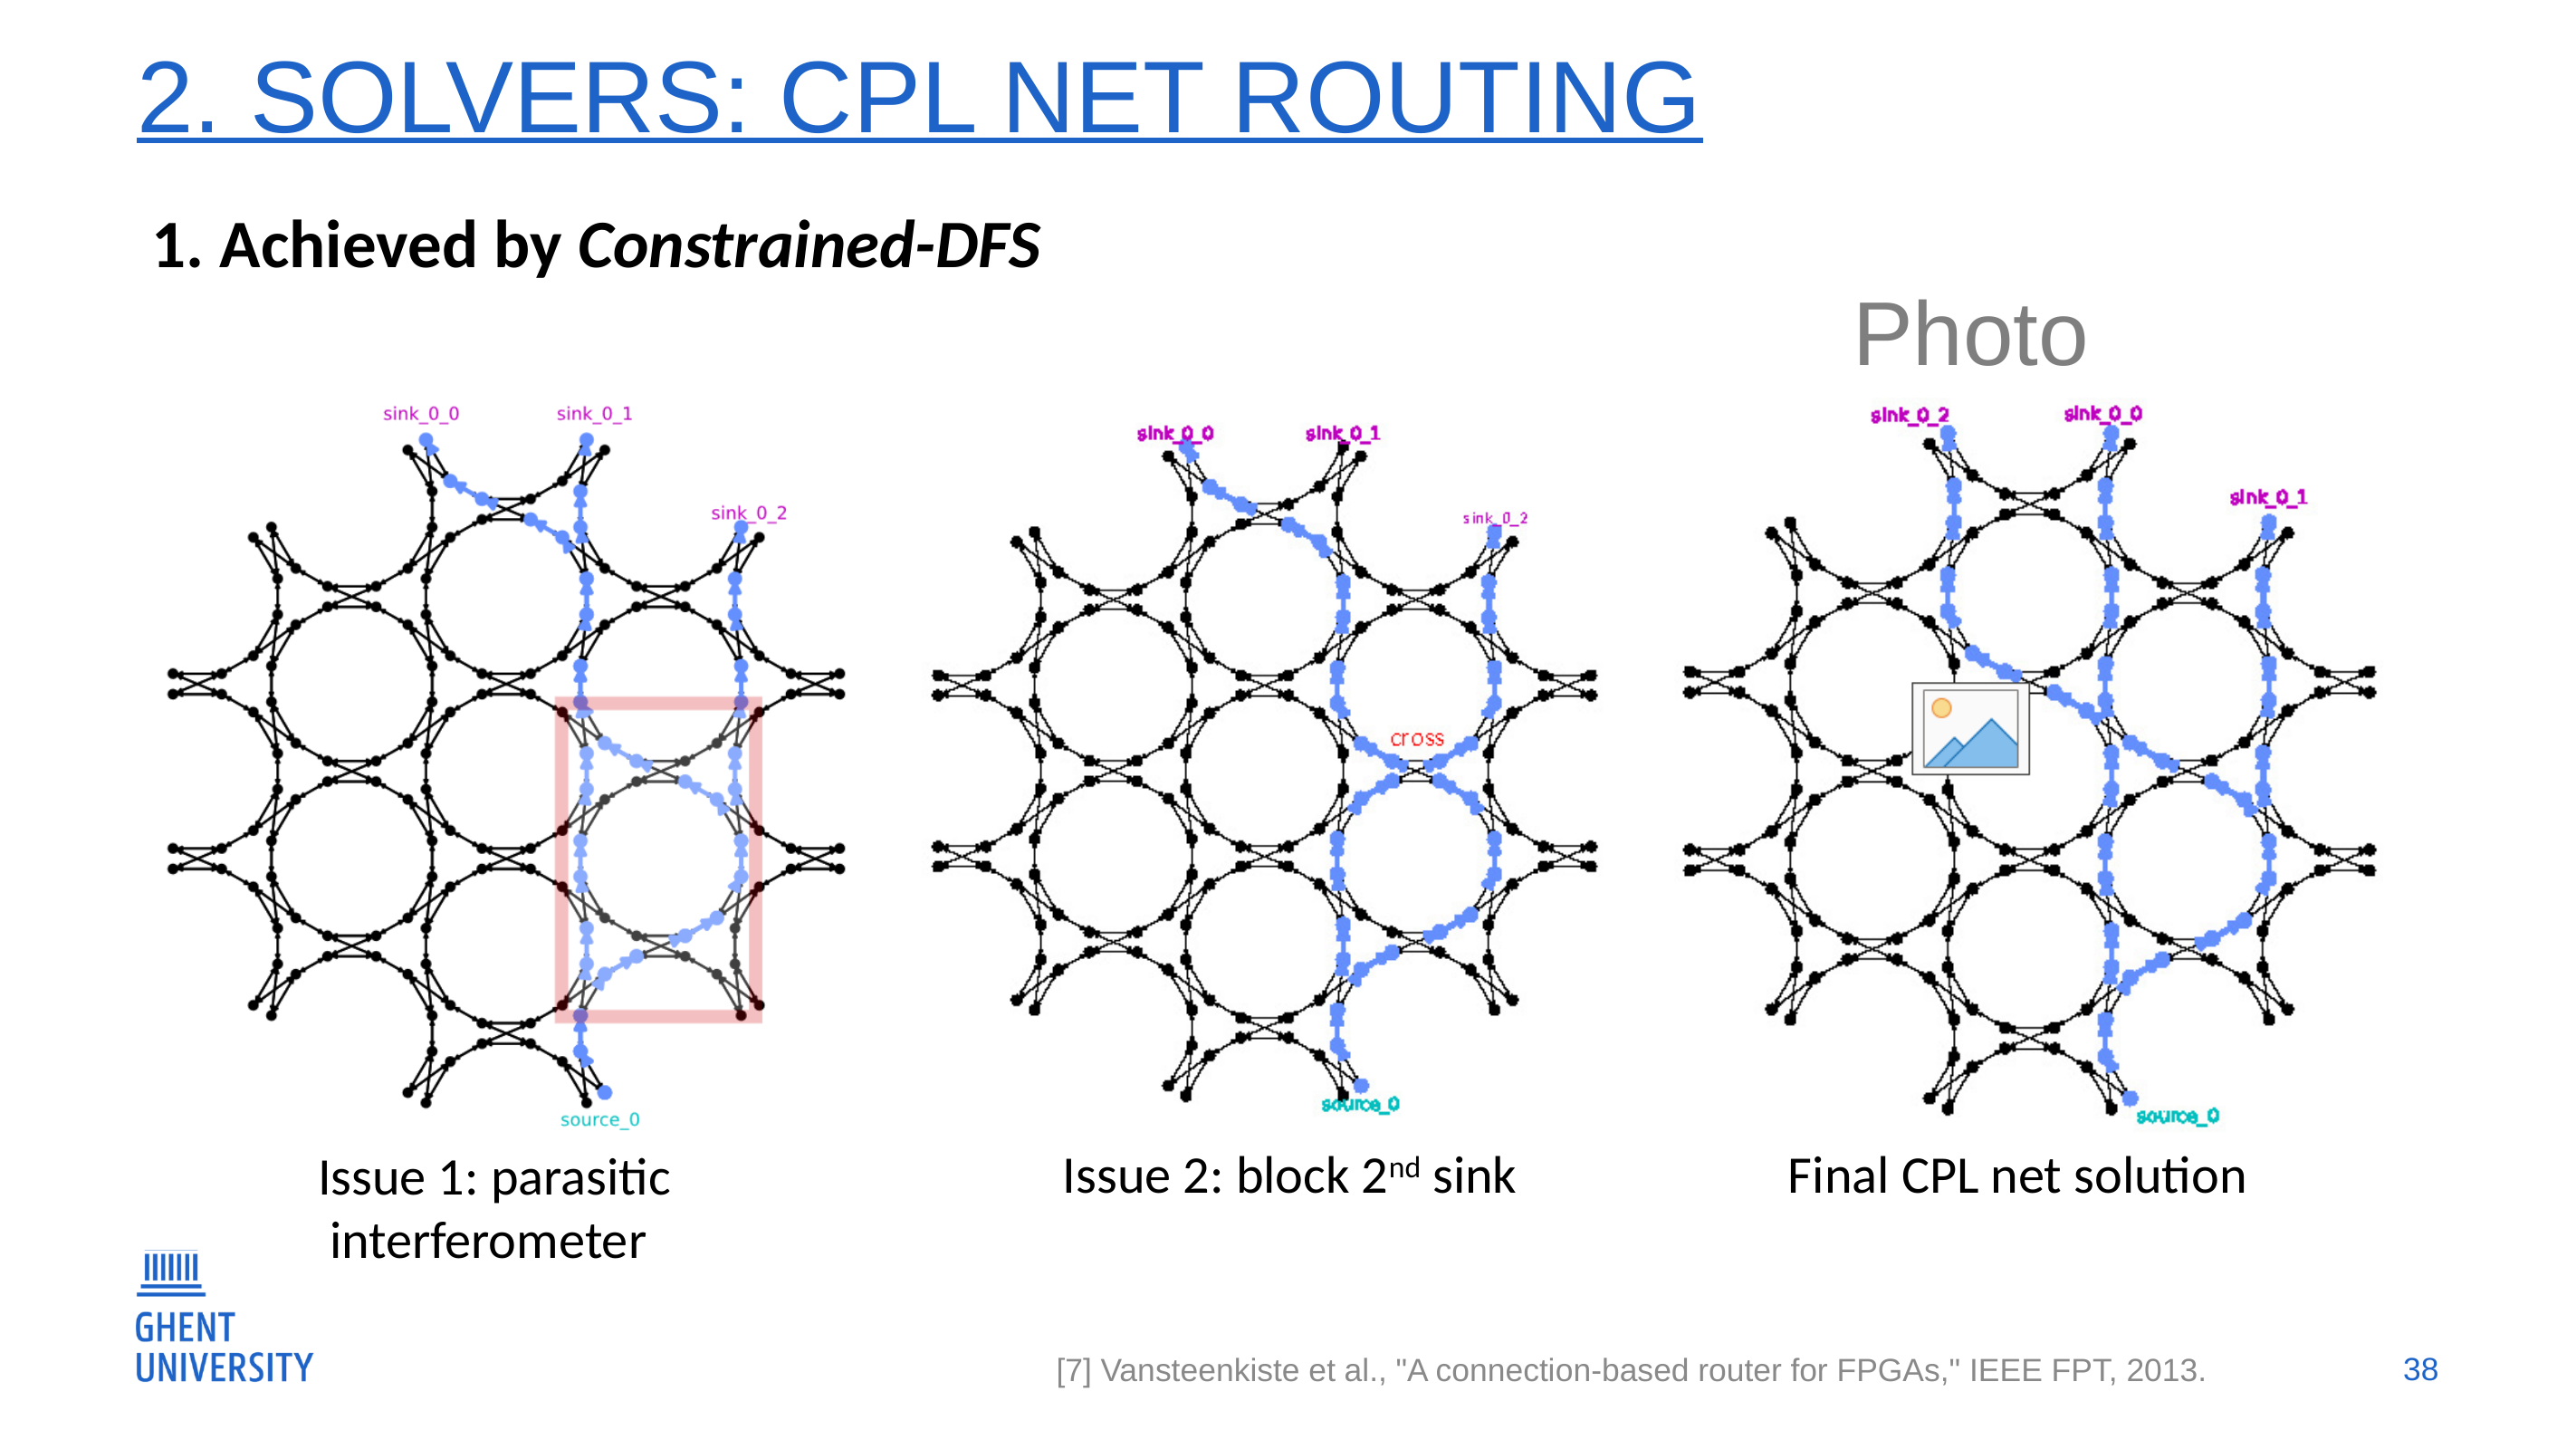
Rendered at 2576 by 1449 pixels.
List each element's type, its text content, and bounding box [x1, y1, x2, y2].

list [859, 372, 1503, 1161]
text_box 1. Achieved by Constrained-DFS [139, 192, 1427, 288]
footer [7] Vansteenkiste et al., "A connection-based router for FPGAs," IEEE FPT, 2013. [1011, 1336, 2253, 1402]
picture [26, 283, 962, 1449]
title 2. Solvers: CPL net routing [123, 37, 2456, 166]
text_box Issue 2: block 2nd sink [962, 1161, 1503, 1211]
text_box Issue 1: parasitic interferometer [157, 1250, 832, 1276]
slide_number 38 [2315, 1329, 2453, 1407]
picture [1503, 245, 2439, 1212]
